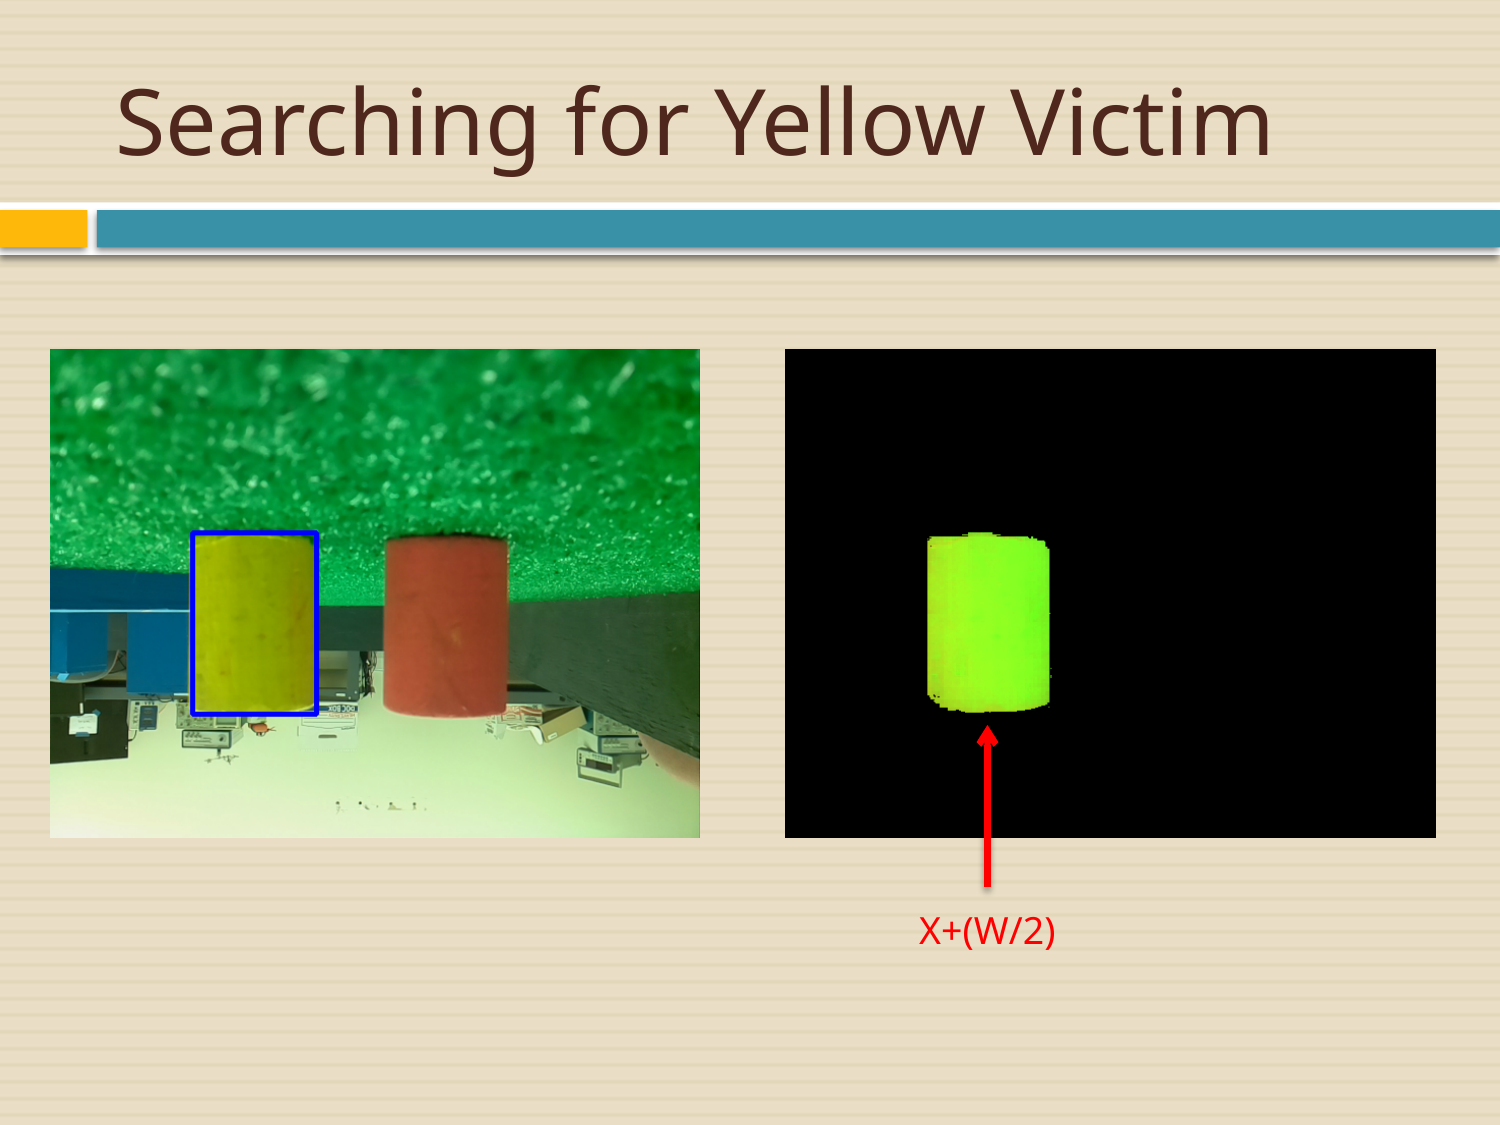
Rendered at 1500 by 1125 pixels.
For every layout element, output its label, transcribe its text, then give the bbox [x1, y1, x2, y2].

text_box X+(W/2) [904, 899, 1105, 960]
picture [784, 349, 1436, 838]
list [49, 349, 701, 838]
title Searching for Yellow Victim [100, 37, 1438, 200]
